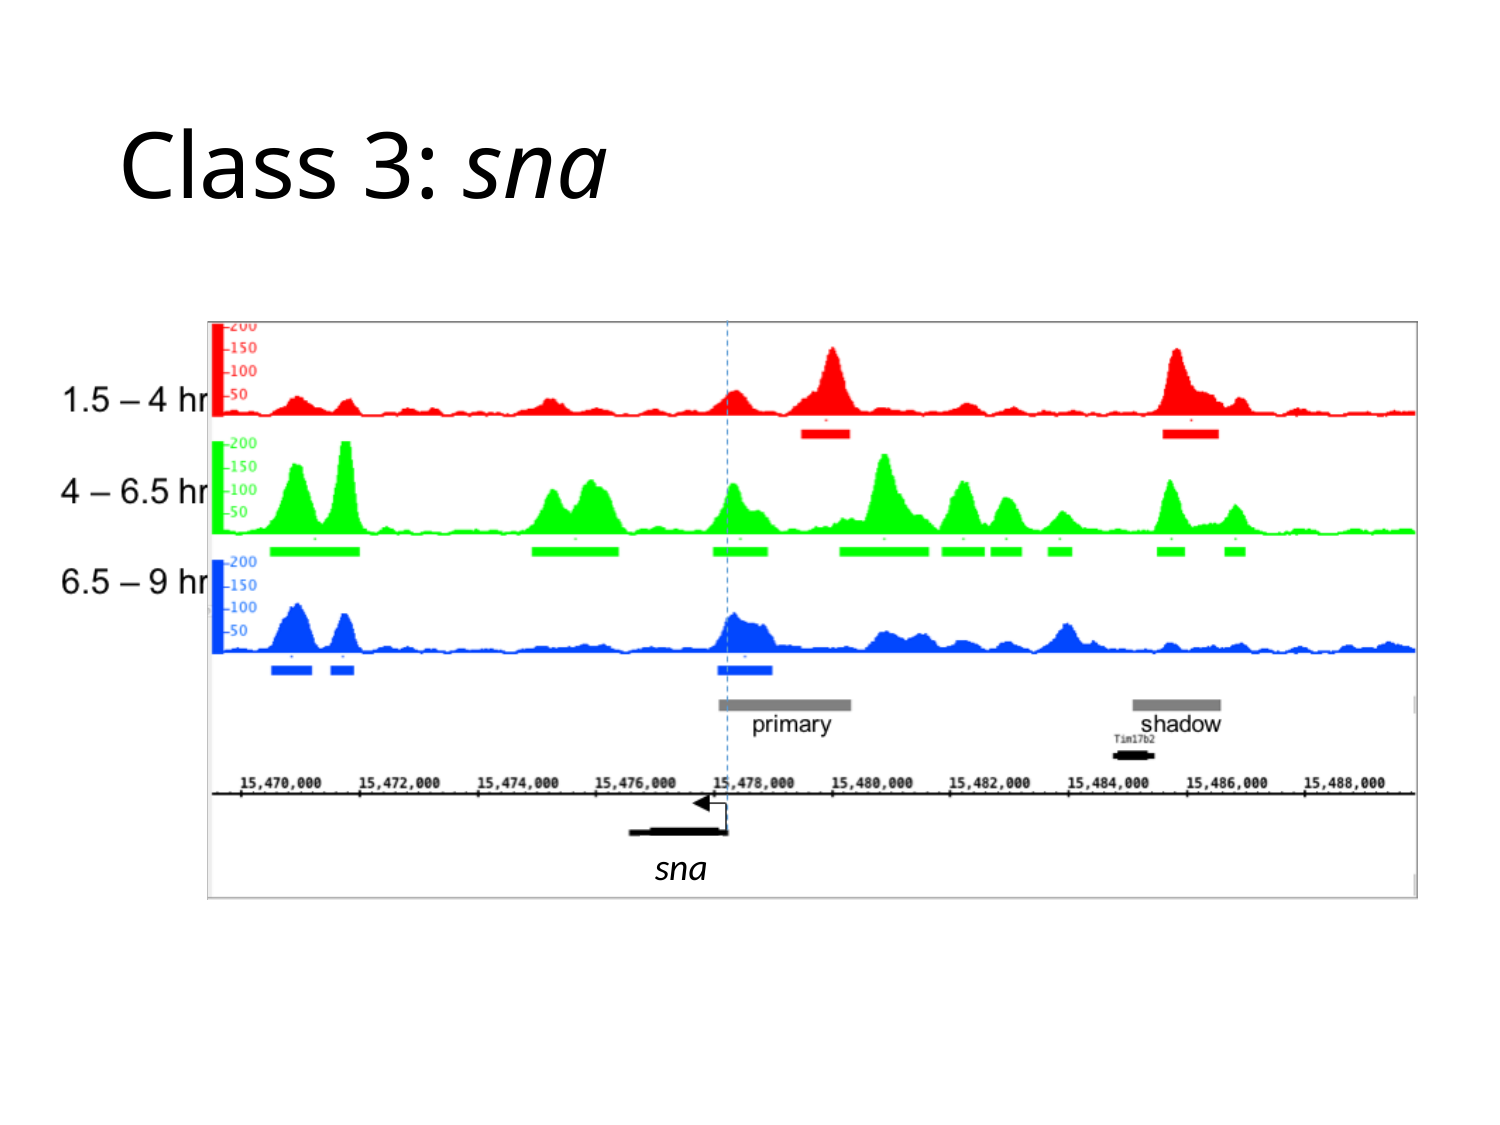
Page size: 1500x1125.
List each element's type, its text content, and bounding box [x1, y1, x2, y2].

title Class 3: sna [103, 59, 1397, 278]
picture [40, 320, 1418, 900]
